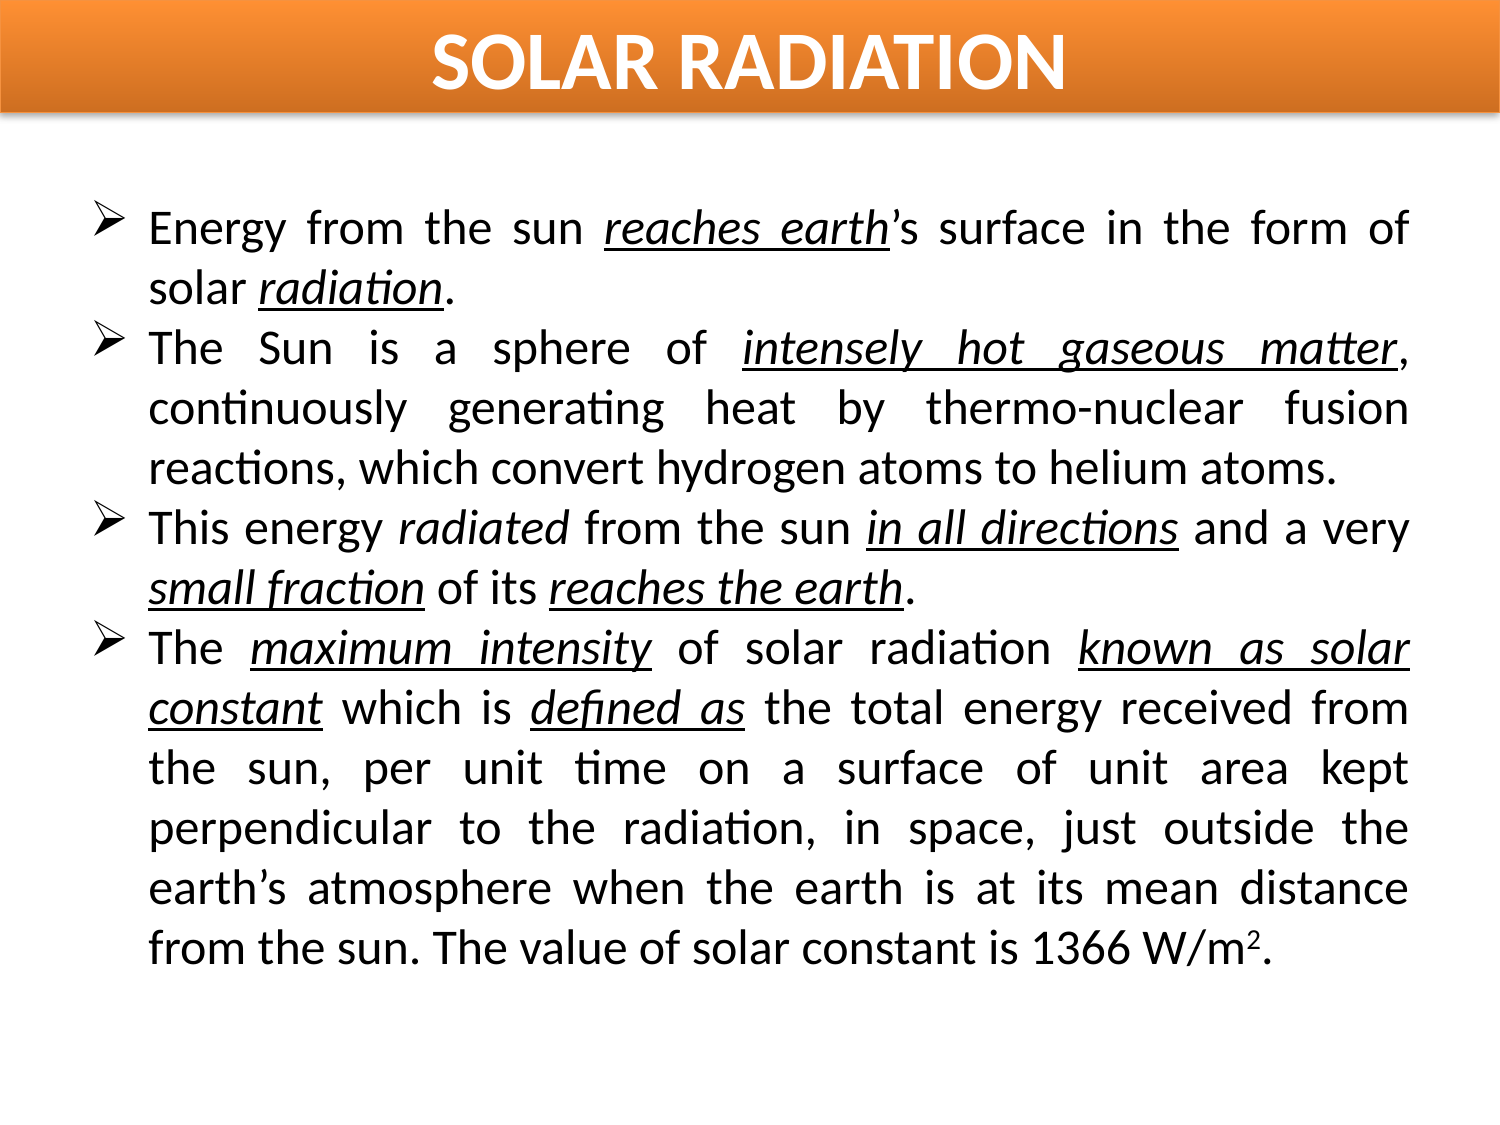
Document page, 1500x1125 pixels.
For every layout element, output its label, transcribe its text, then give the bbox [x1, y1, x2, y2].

text_box SOLAR RADIATION [0, 0, 1500, 113]
text_box Energy from the sun reaches earth’s surface in the form of solar radiation. The Sun is a sphere of intensely hot gaseous matter, continuously generating heat by thermo-nuclear fusion reactions, which convert hydrogen atoms to helium atoms. This energy radiated from the sun in all directions and a very small fraction of its reaches the earth. The maximum intensity of solar radiation known as solar constant which is defined as the total energy received from the sun, per unit time on a surface of unit area kept perpendicular to the radiation, in space, just outside the earth’s atmosphere when the earth is at its mean distance from the sun. The value of solar constant is 1366 W/m2. [74, 187, 1425, 983]
